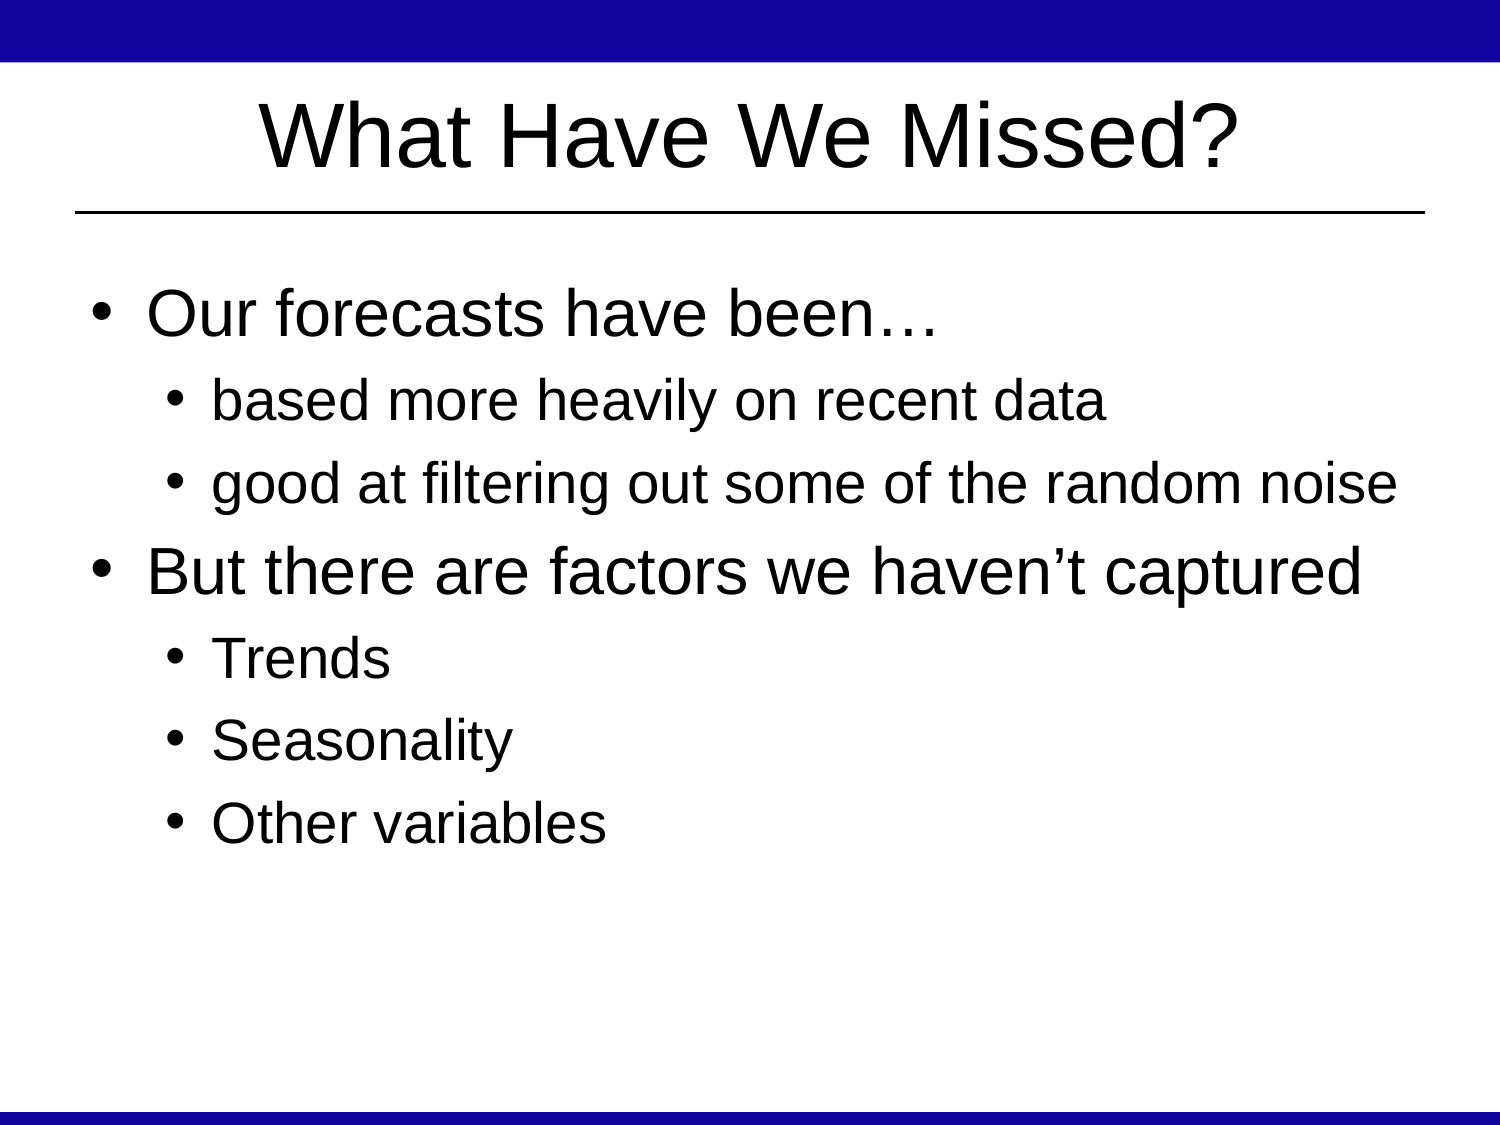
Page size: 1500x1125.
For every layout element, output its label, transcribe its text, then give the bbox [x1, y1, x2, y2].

title What Have We Missed? [75, 37, 1425, 225]
list Our forecasts have been… based more heavily on recent data good at filtering out some of the random noise But there are factors we haven’t captured Trends Seasonality Other variables [75, 262, 1425, 1005]
